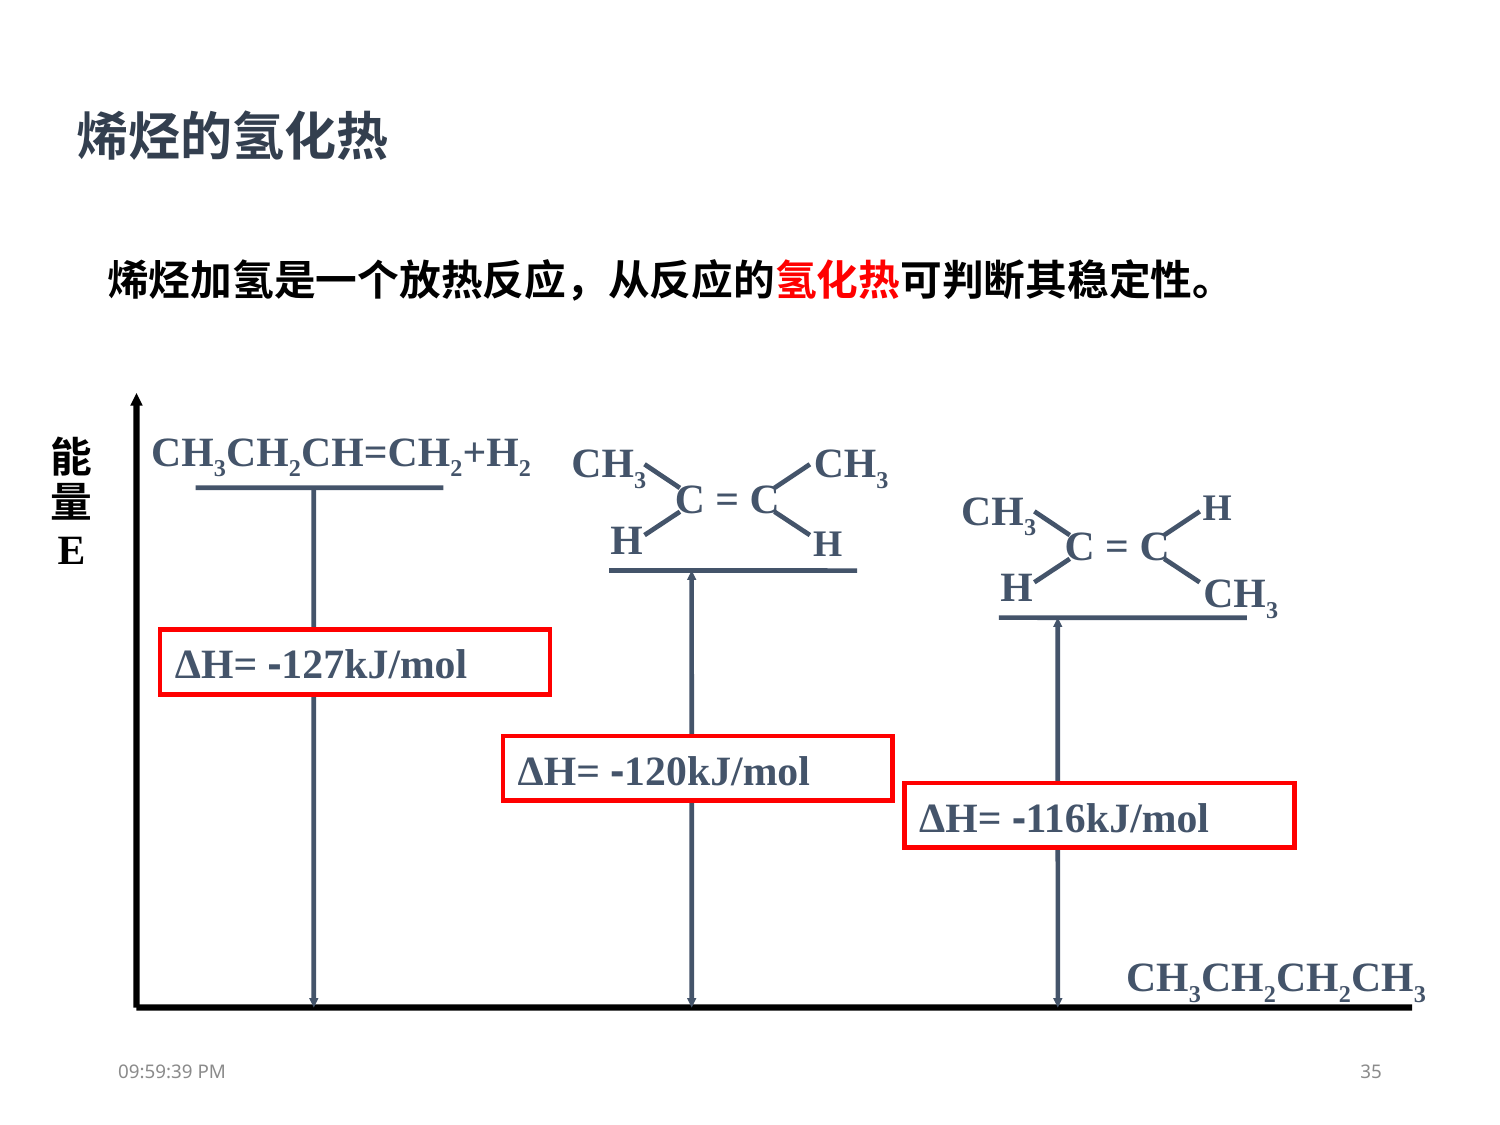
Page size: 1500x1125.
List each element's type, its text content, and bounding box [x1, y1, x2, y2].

slide_number 35 [1059, 1042, 1397, 1103]
text_box 烯烃的氢化热 [61, 96, 1332, 222]
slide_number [103, 1042, 441, 1103]
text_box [30, 393, 1466, 1008]
text_box 烯烃加氢是一个放热反应，从反应的氢化热可判断其稳定性。 [92, 221, 1480, 399]
